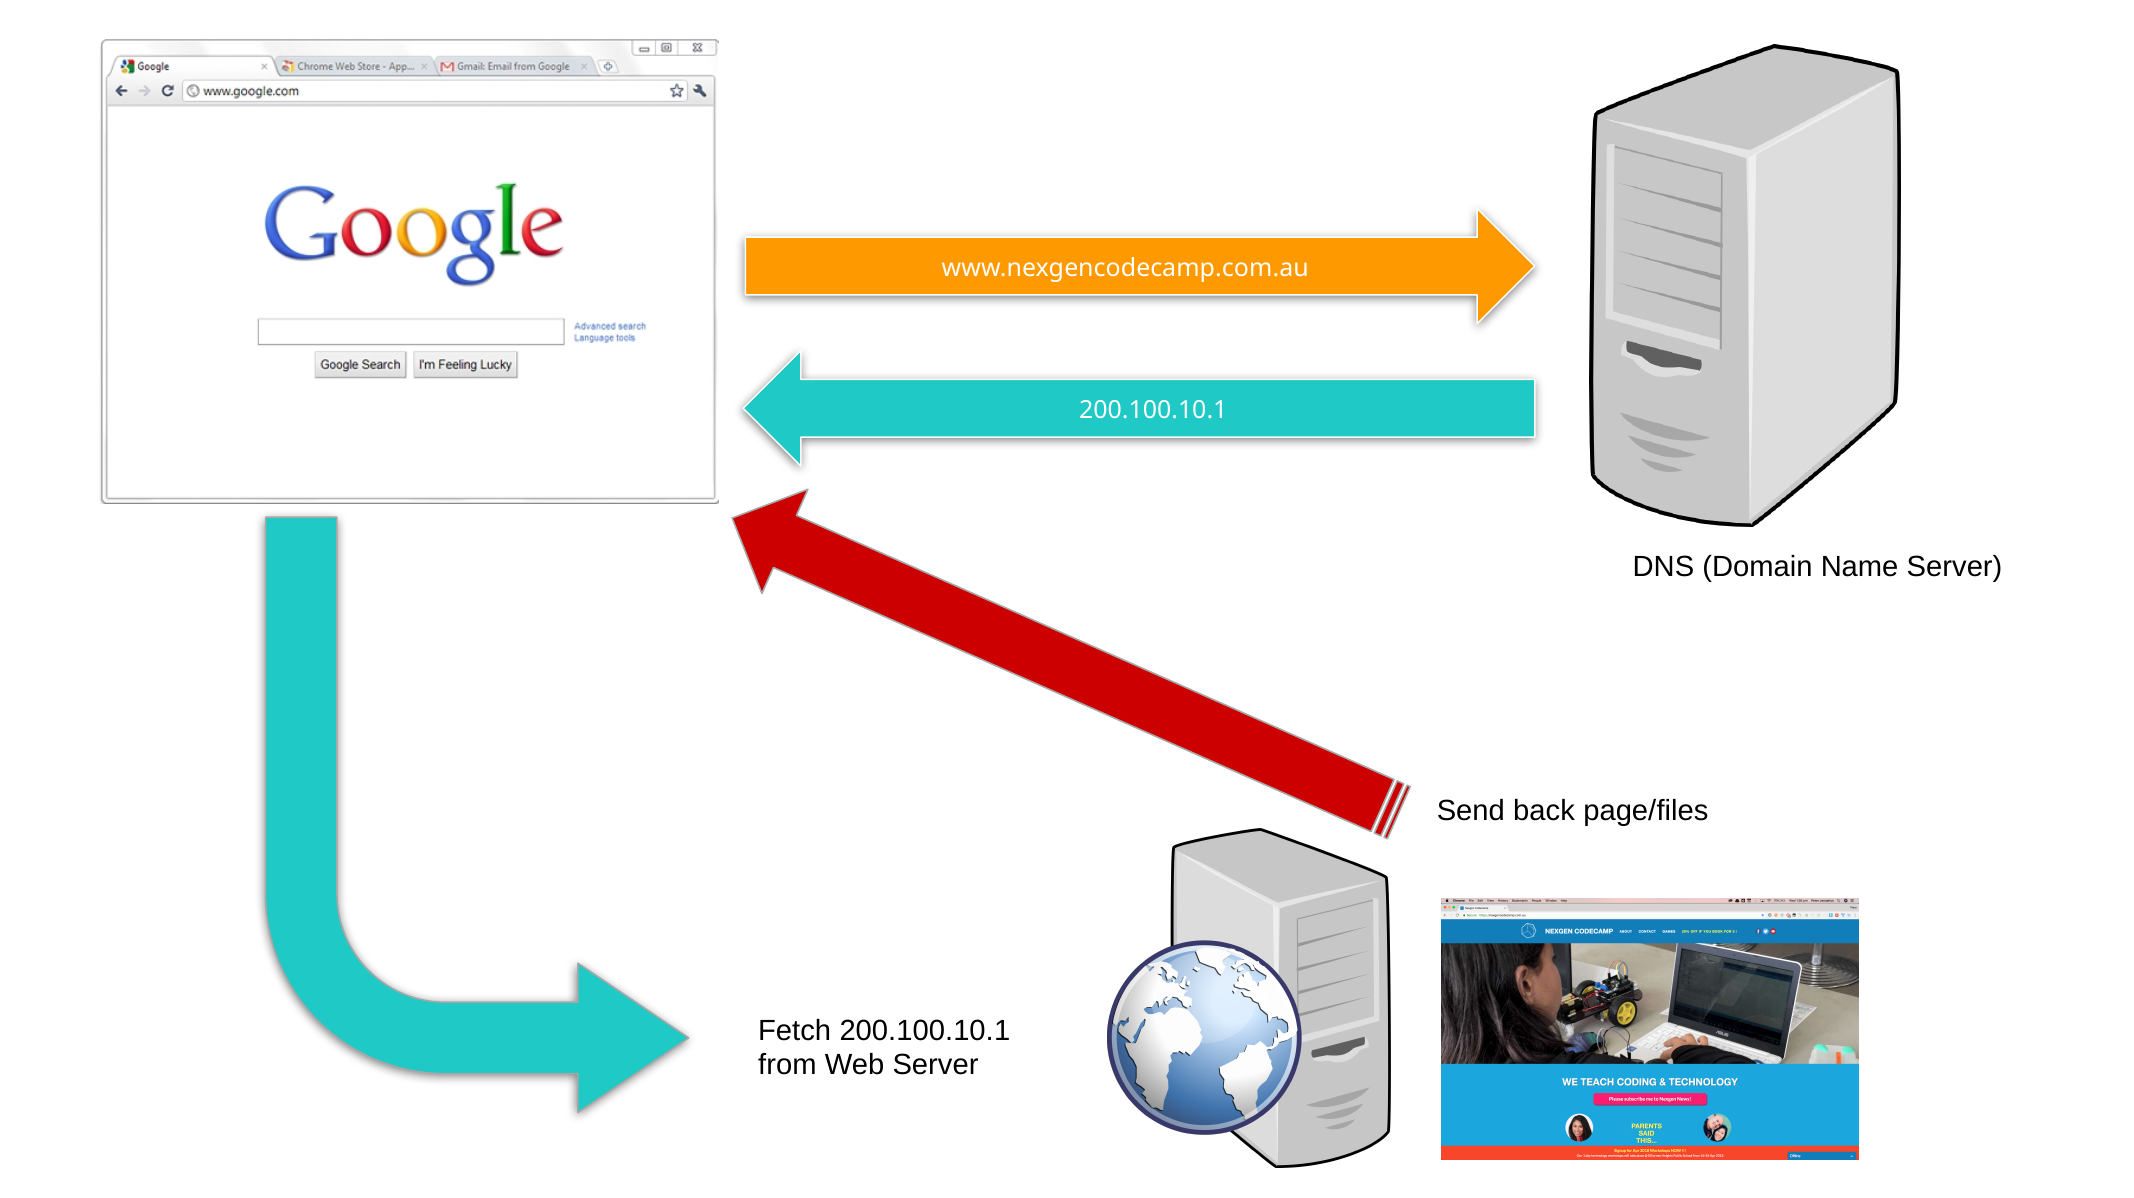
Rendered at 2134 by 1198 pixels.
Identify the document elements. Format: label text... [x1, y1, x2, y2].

text_box Fetch 200.100.10.1 from Web Server [743, 995, 1083, 1073]
text_box www.nexgencodecamp.com.au [745, 208, 1535, 324]
picture [1588, 44, 1901, 527]
text_box 200.100.10.1 [743, 350, 1535, 466]
text_box DNS (Domain Name Server) [1617, 526, 2027, 604]
text_box Send back page/files [1421, 776, 1761, 854]
picture [1107, 828, 1391, 1168]
text_box [732, 489, 1395, 826]
text_box [1388, 785, 1411, 829]
text_box [1377, 780, 1404, 826]
picture [99, 37, 719, 504]
text_box [265, 517, 689, 1113]
picture [1441, 898, 1859, 1160]
